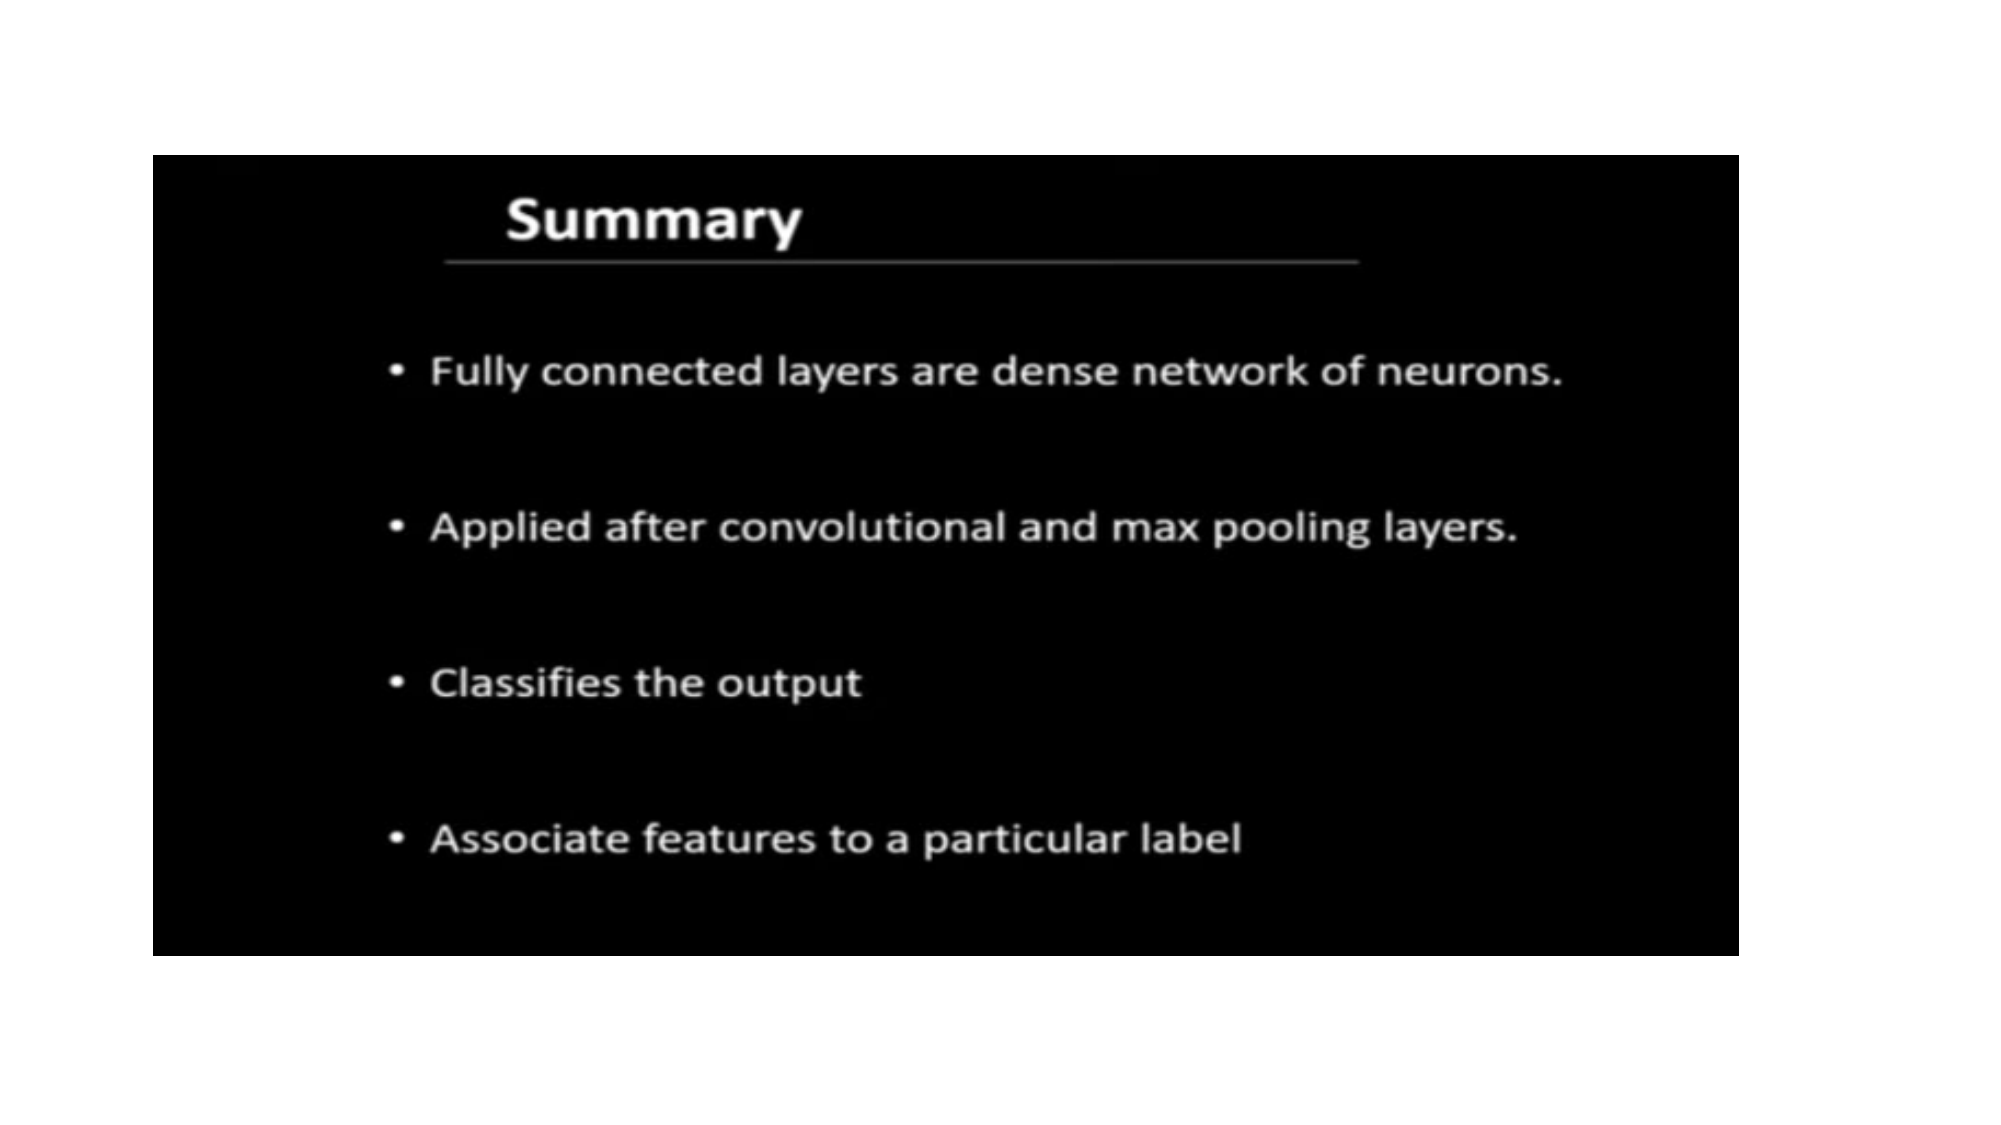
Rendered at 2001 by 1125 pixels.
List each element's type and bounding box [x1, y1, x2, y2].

picture [153, 155, 1739, 956]
